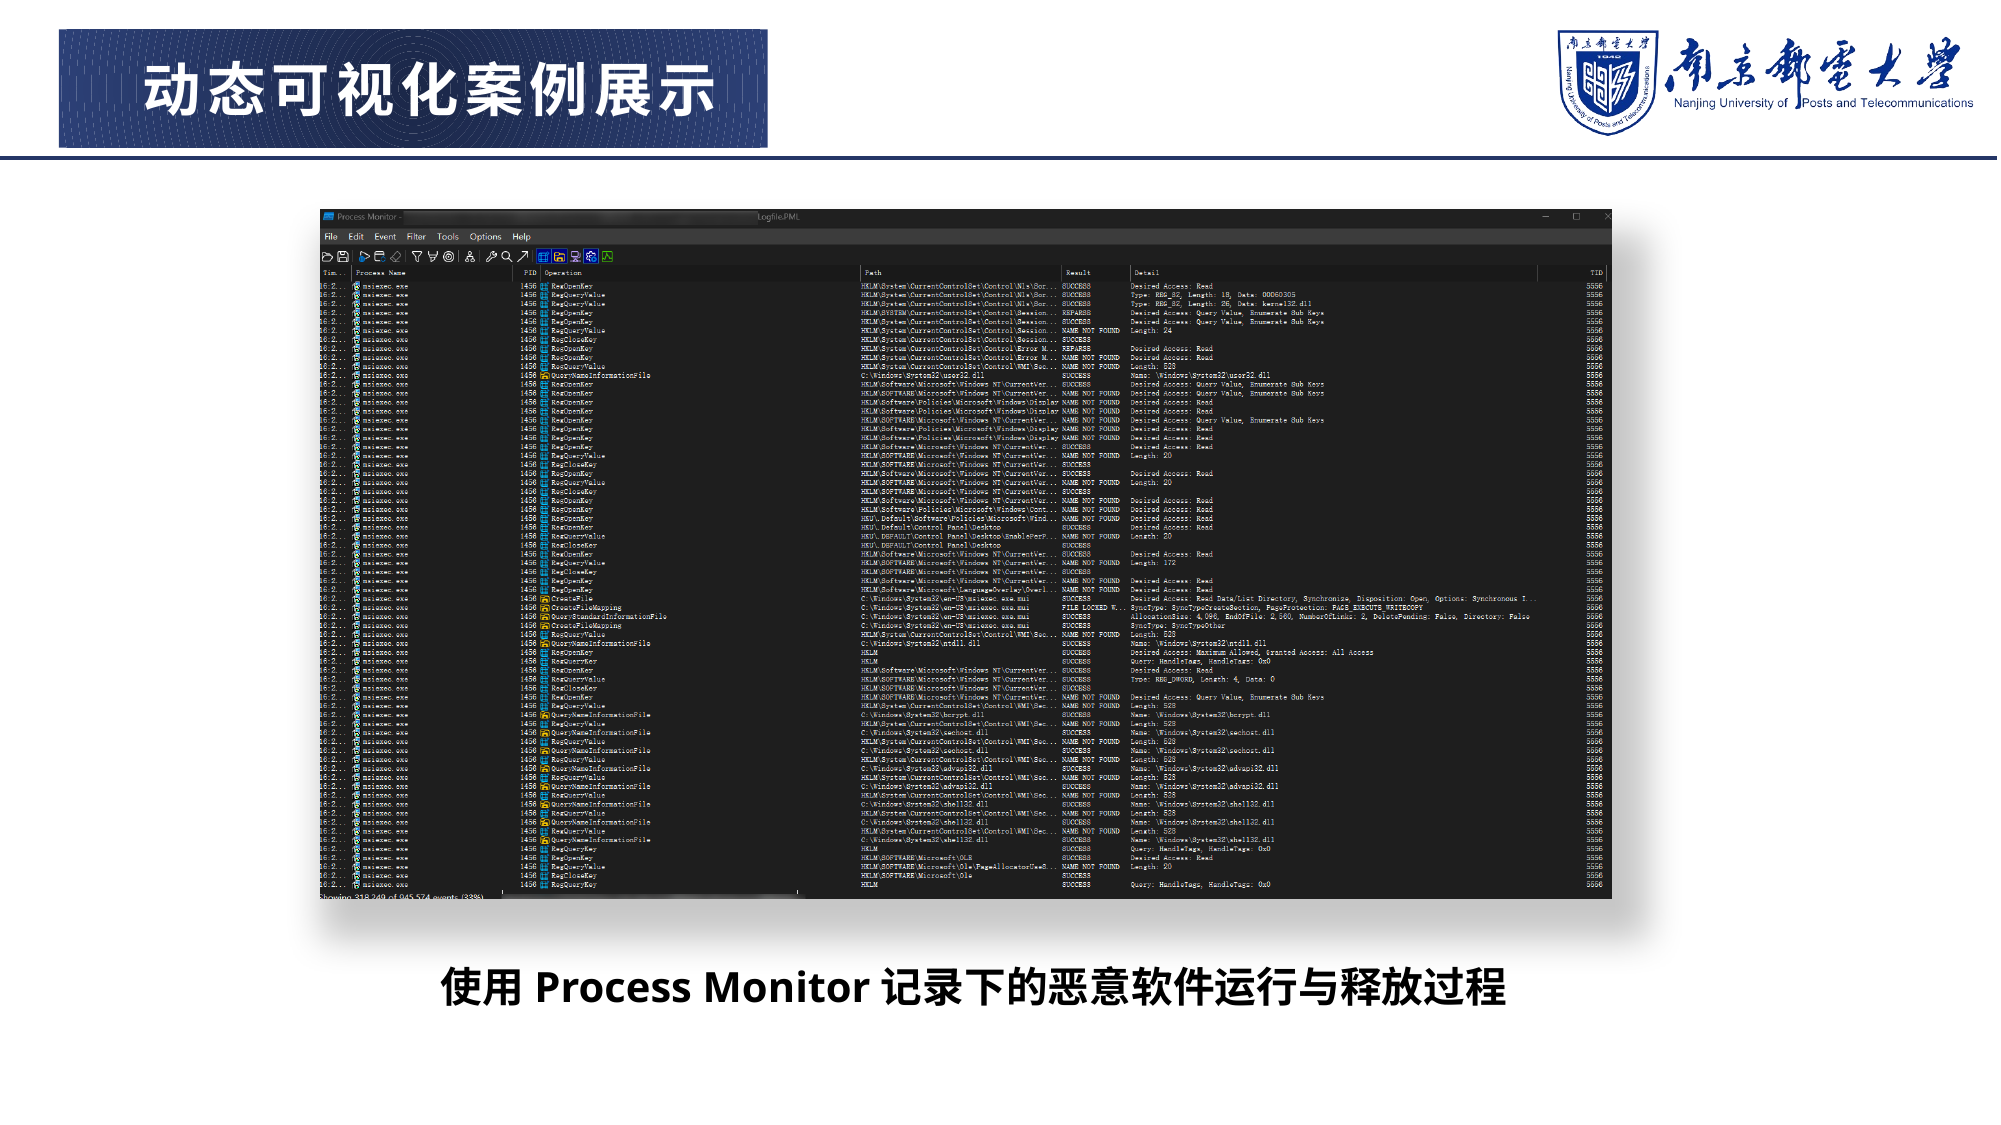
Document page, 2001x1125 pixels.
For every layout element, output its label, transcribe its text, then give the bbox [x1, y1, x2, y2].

picture [1546, 23, 1978, 139]
picture [320, 209, 1612, 899]
text_box 使用Process Monitor记录下的恶意软件运行与释放过程 [413, 928, 1535, 1023]
text_box 动态可视化案例展示 [58, 29, 768, 148]
